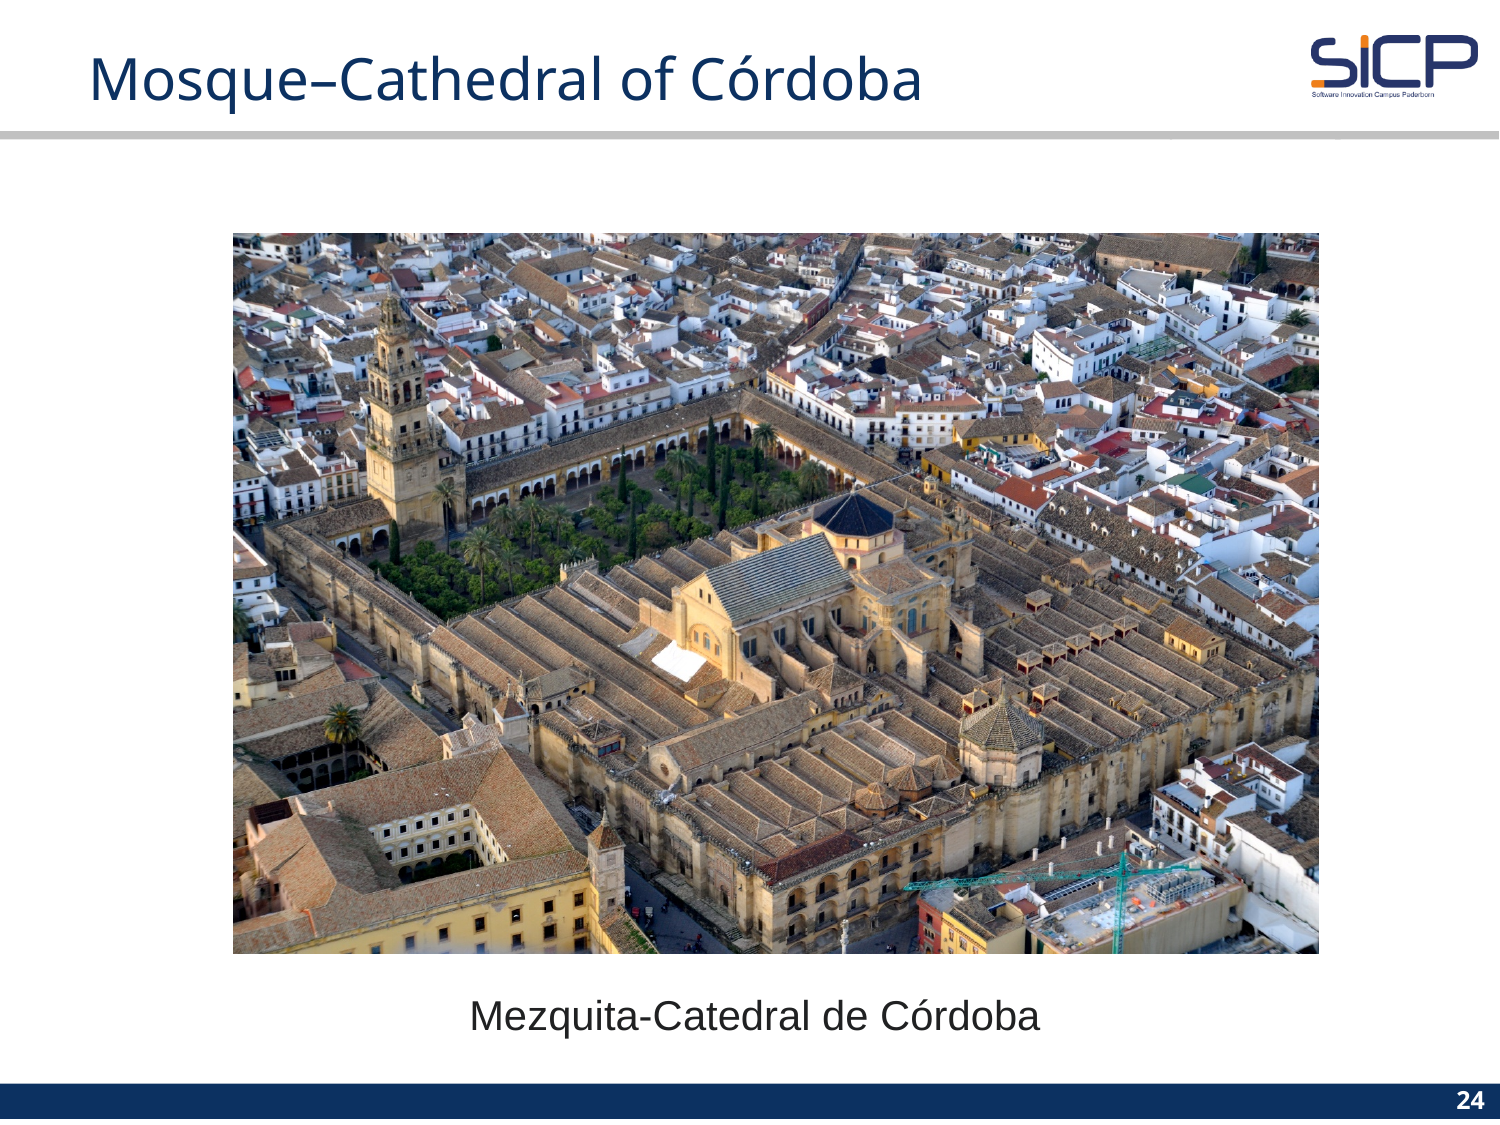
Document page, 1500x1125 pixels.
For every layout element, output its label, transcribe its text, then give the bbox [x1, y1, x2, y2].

slide_number 24 [1394, 1083, 1500, 1120]
picture [233, 233, 1320, 955]
picture [1311, 35, 1478, 98]
text_box Mezquita-Catedral de Córdoba [454, 981, 1061, 1047]
title Mosque–Cathedral of Córdoba [58, 35, 1161, 118]
